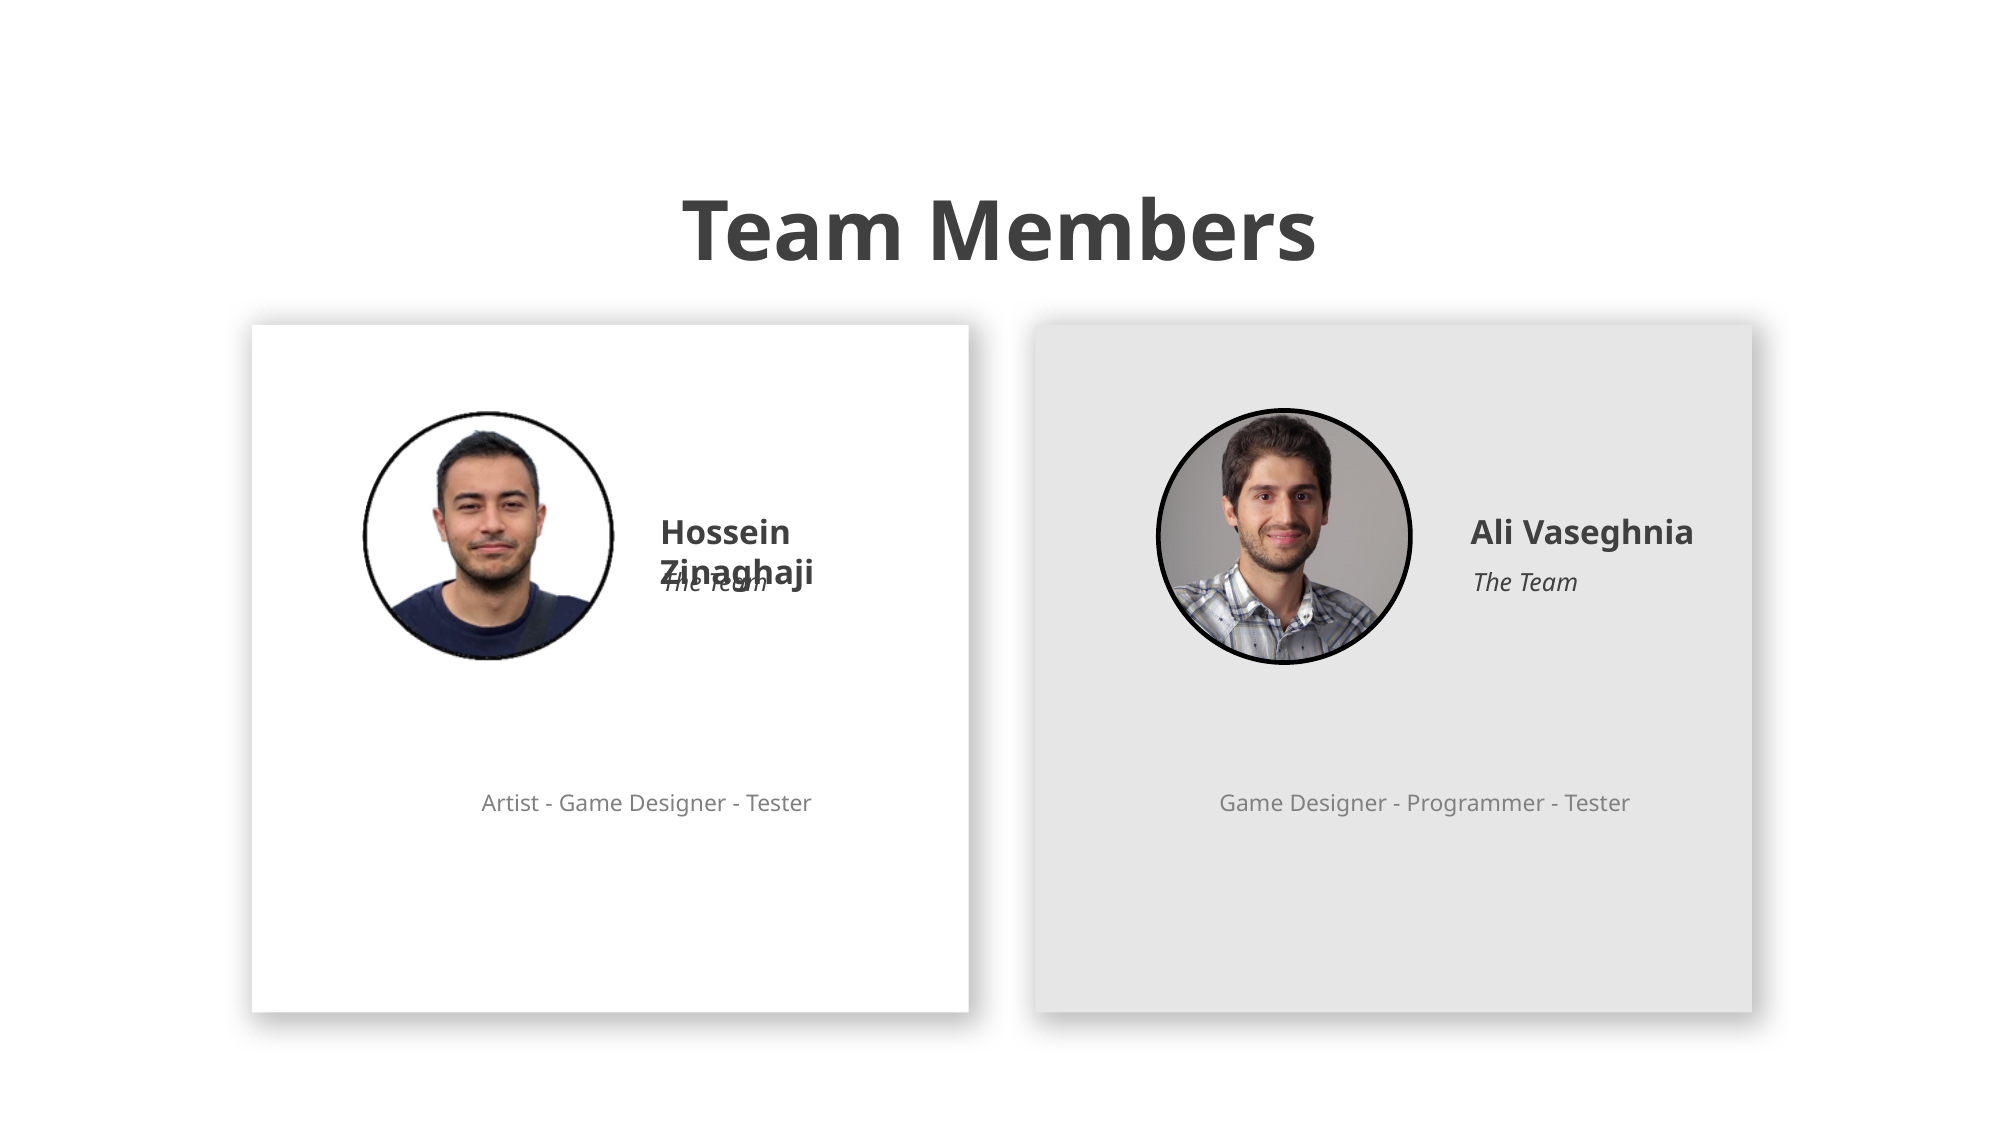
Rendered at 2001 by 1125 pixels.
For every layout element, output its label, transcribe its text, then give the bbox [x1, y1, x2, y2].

text_box Team Members [667, 169, 1333, 285]
text_box Game Designer - Programmer - Tester [1204, 767, 1707, 824]
text_box Hossein Zinaghaji [645, 503, 967, 599]
picture [362, 410, 615, 663]
text_box Artist - Game Designer - Tester [466, 767, 969, 824]
text_box Ali Vaseghnia [1455, 503, 1778, 559]
text_box The Team [647, 559, 969, 604]
picture [1158, 410, 1411, 663]
text_box The Team [1458, 559, 1780, 634]
